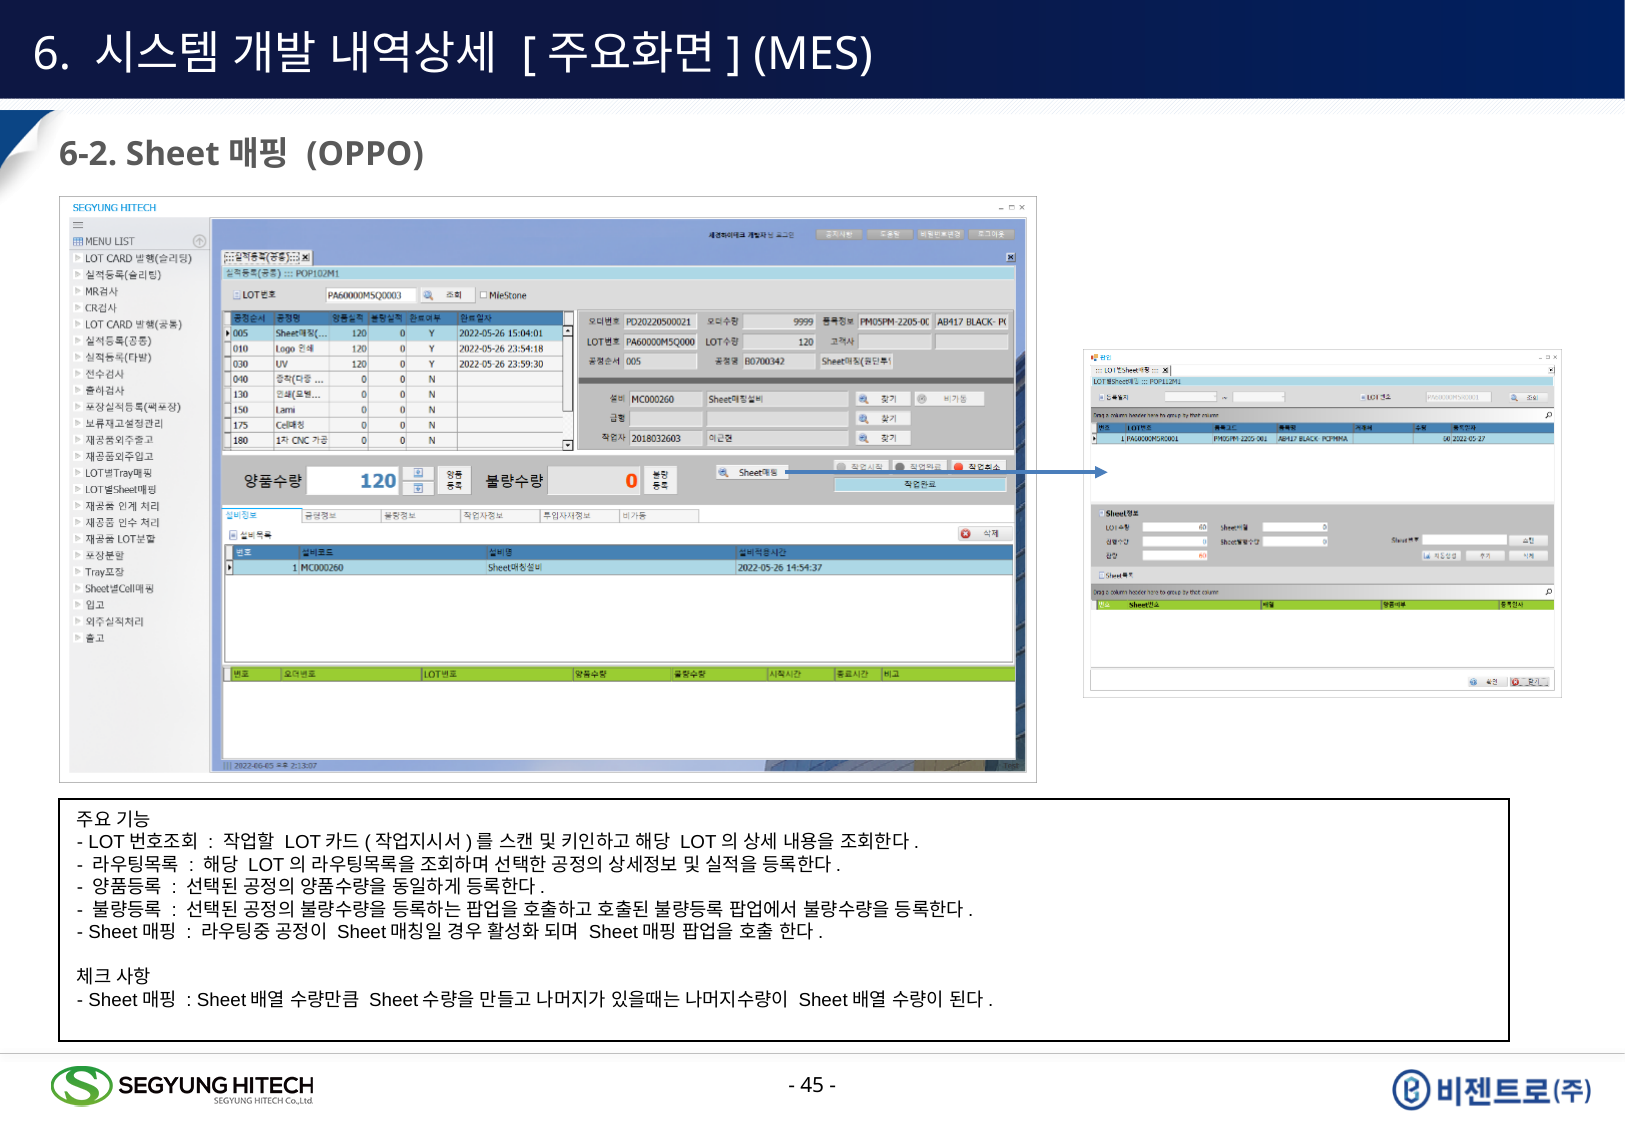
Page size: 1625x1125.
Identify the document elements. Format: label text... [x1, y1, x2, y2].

picture [51, 1066, 313, 1107]
text_box 주요 기능 - LOT번호조회 : 작업할 LOT카드(작업지시서)를 스캔 및 키인하고 해당 LOT의 상세 내용을 조회한다. - 라우팅목록 : 해당 LOT의 라우팅목록을 조회하며 선택한 공정의 상세정보 및 실적을 등록한다. - 양품등록 : 선택된 공정의 양품수량을 동일하게 등록한다. - 불량등록 : 선택된 공정의 불량수량을 등록하는 팝업을 호출하고 호출된 불량등록 팝업에서 불량수량을 등록한다. - Sheet매핑 : 라우팅중 공정이 Sheet매칭일 경우 활성화 되며 Sheet매핑 팝업을 호출 한다. 체크 사항 - Sheet매핑 : Sheet배열 수량만큼 Sheet수량을 만들고 나머지가 있을때는 나머지수량이 Sheet배열 수량이 된다. [59, 798, 1510, 1041]
picture [1082, 349, 1562, 698]
text_box 6. 시스템 개발 내역상세 [주요화면] (MES) [32, 21, 1037, 82]
text_box 6-2. Sheet매핑 (OPPO) [59, 132, 1595, 173]
picture [0, 110, 1037, 783]
picture [1391, 1069, 1592, 1111]
